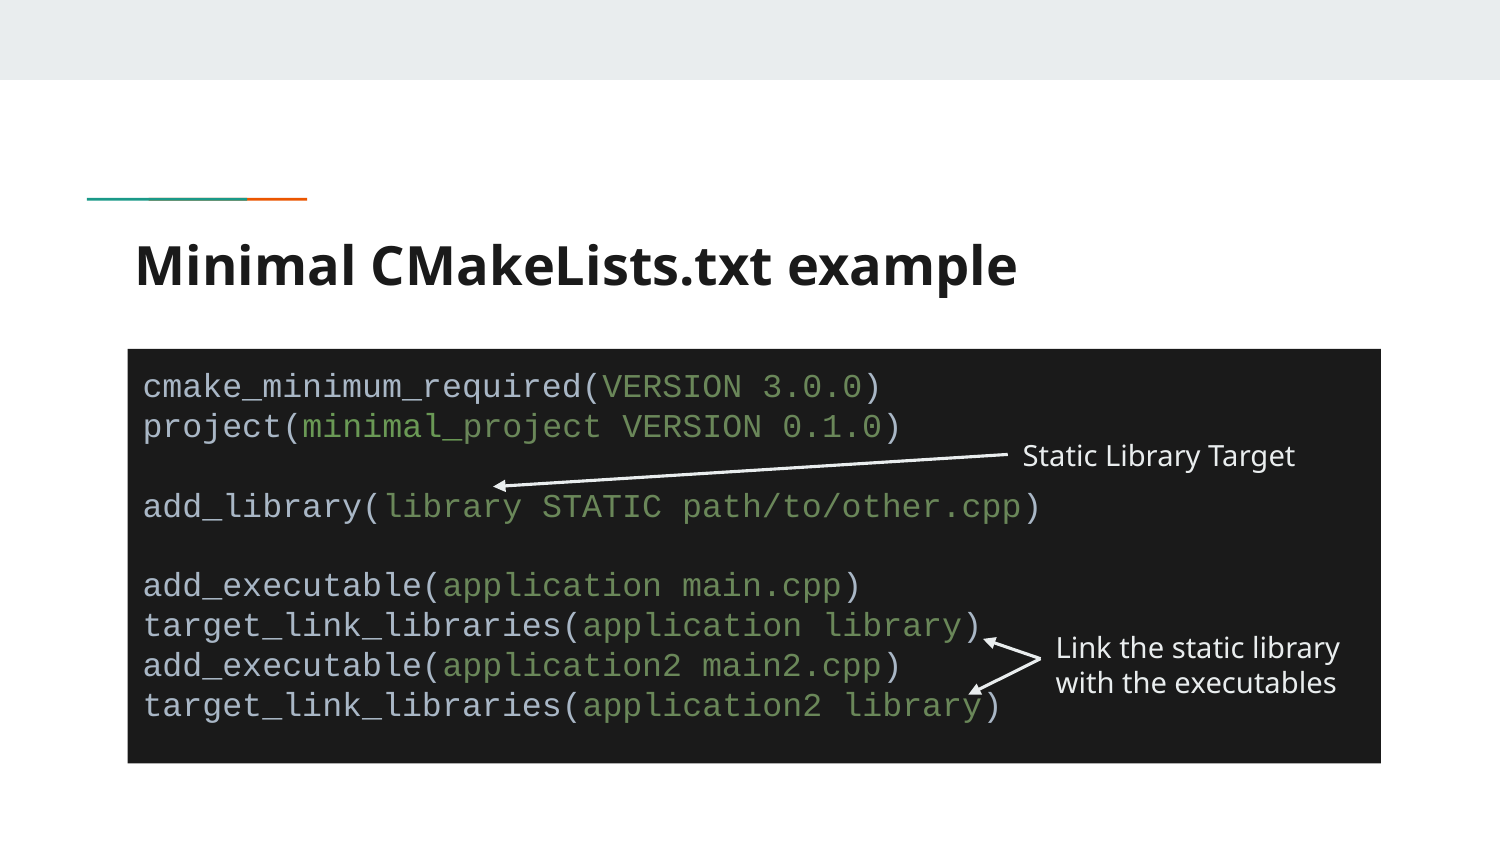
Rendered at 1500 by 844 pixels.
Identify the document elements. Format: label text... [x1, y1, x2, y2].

text_box Link the static library with the executables [1040, 614, 1365, 703]
title Minimal CMakeLists.txt example [119, 216, 1381, 305]
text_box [492, 454, 1008, 487]
text_box Static Library Target [1007, 421, 1381, 487]
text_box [982, 638, 1041, 659]
text_box cmake_minimum_required(VERSION 3.0.0) project(minimal_project VERSION 0.1.0) add_library(library STATIC path/to/other.cpp) add_executable(application main.cpp) target_link_libraries(application library) add_executable(application2 main2.cpp) target_link_libraries(application2 library) [127, 348, 1381, 764]
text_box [967, 658, 1041, 695]
